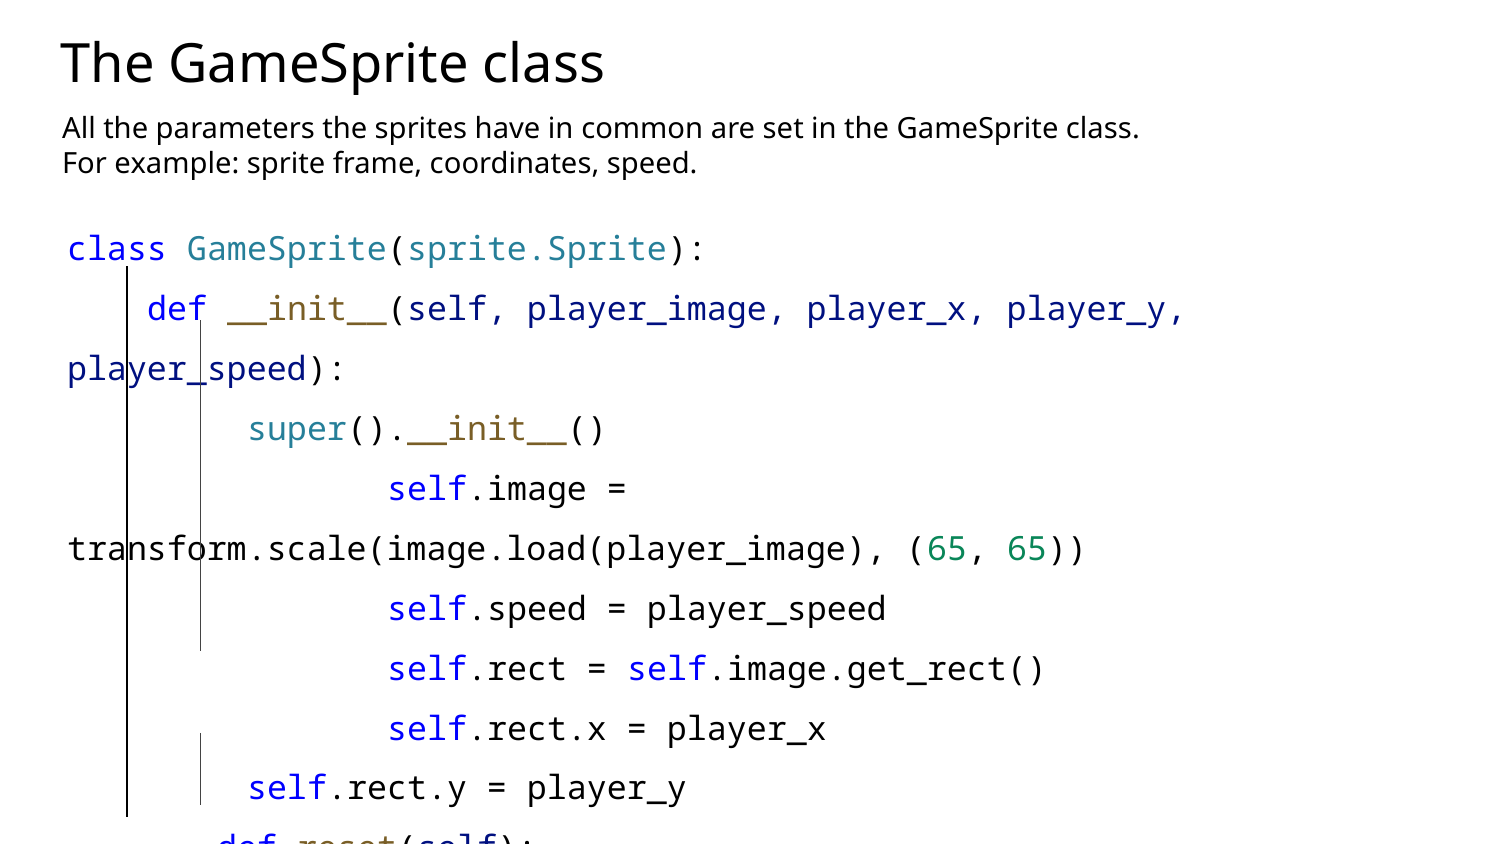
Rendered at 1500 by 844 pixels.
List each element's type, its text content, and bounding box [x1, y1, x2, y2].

text_box class GameSprite(sprite.Sprite): def __init__(self, player_image, player_x, player_y, player_speed): super().__init__() self.image = transform.scale(image.load(player_image), (65, 65)) self.speed = player_speed self.rect = self.image.get_rect() self.rect.x = player_x self.rect.y = player_y def reset(self): window.blit(self.image, (self.rect.x, self.rect.y)) [52, 192, 1473, 810]
text_box The GameSprite class [60, 28, 1251, 94]
text_box All the parameters the sprites have in common are set in the GameSprite class. For example: sprite frame, coordinates, speed. [47, 94, 1478, 146]
